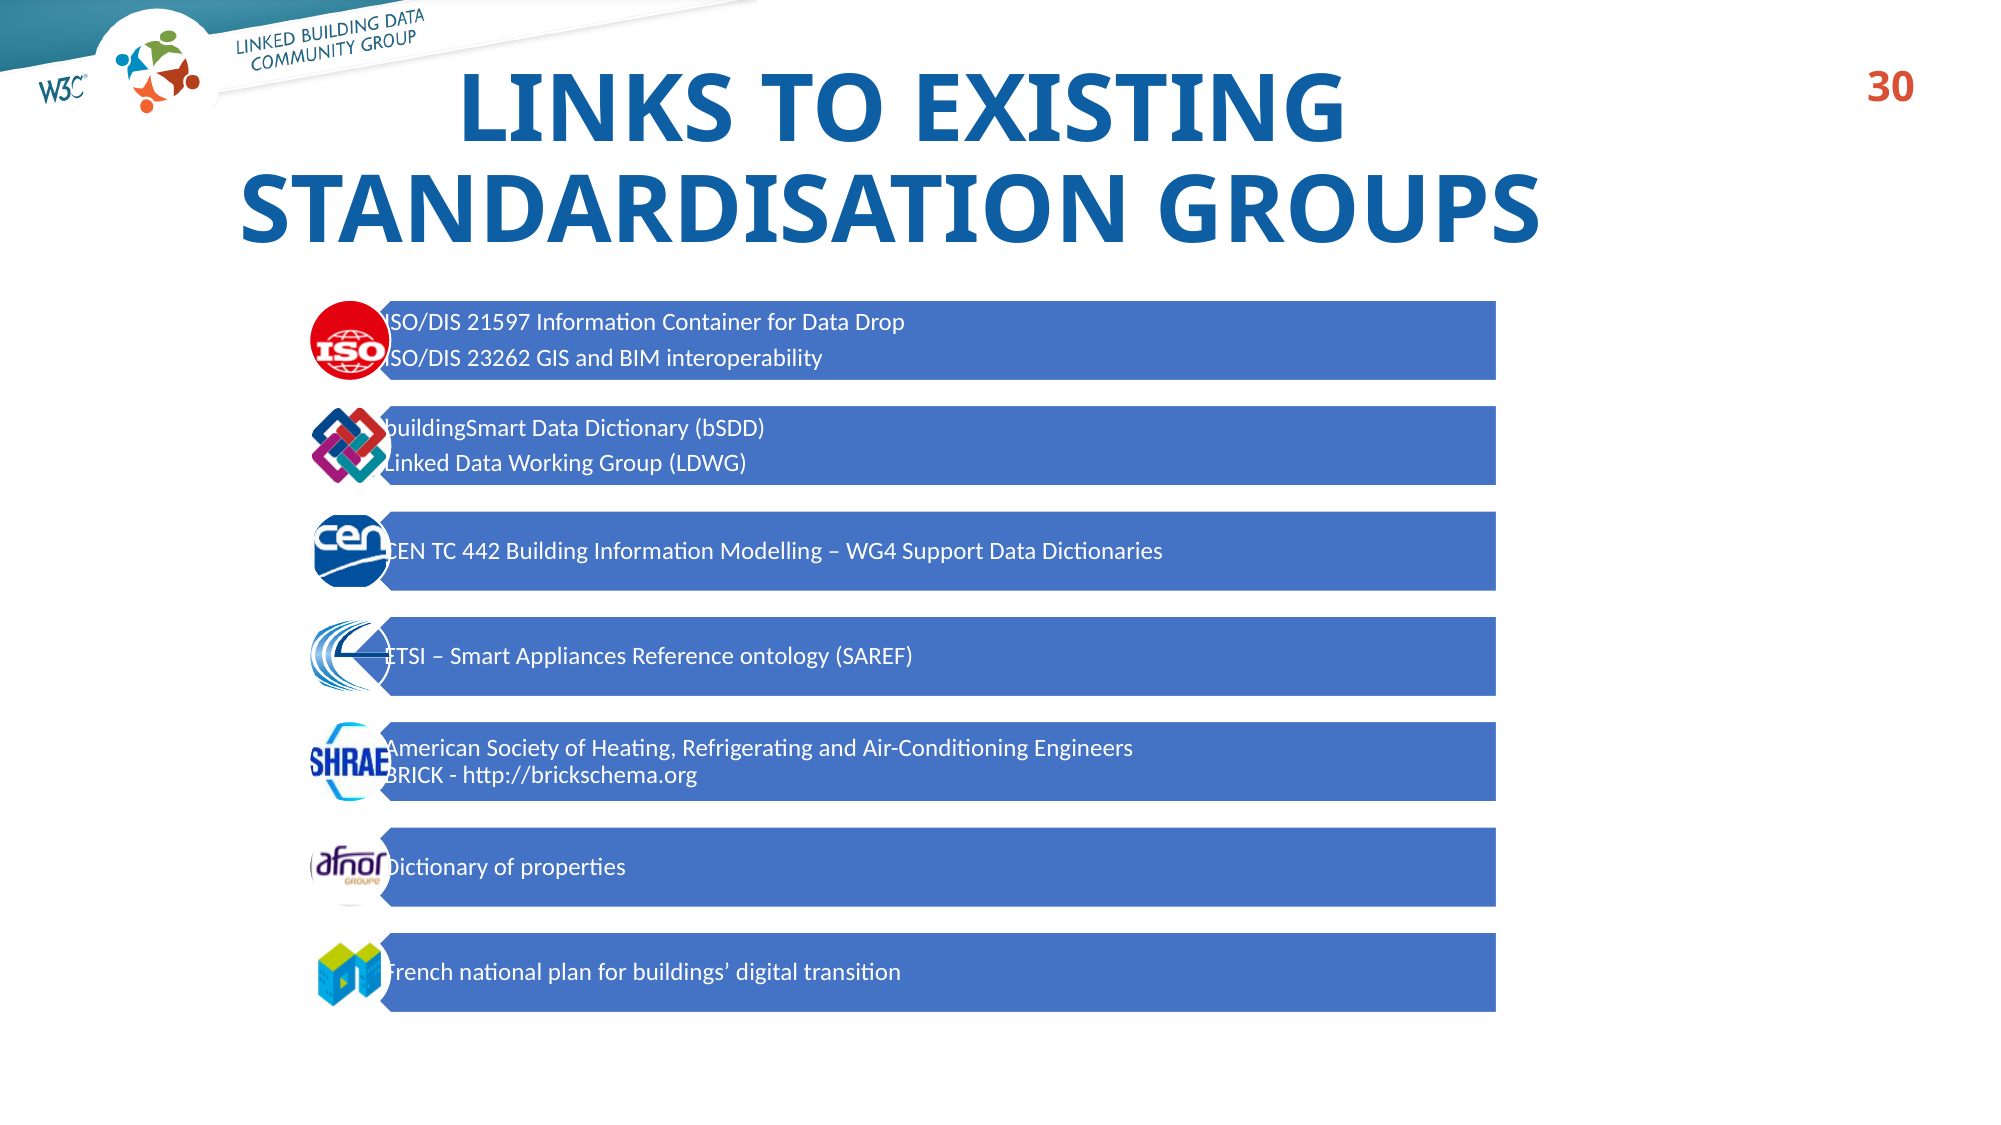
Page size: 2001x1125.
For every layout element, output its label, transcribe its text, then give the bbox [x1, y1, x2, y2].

slide_number 30 [1839, 51, 1943, 126]
picture [0, 0, 757, 138]
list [40, 299, 1766, 1014]
title Links to existing Standardisation Groups [40, 52, 1766, 271]
